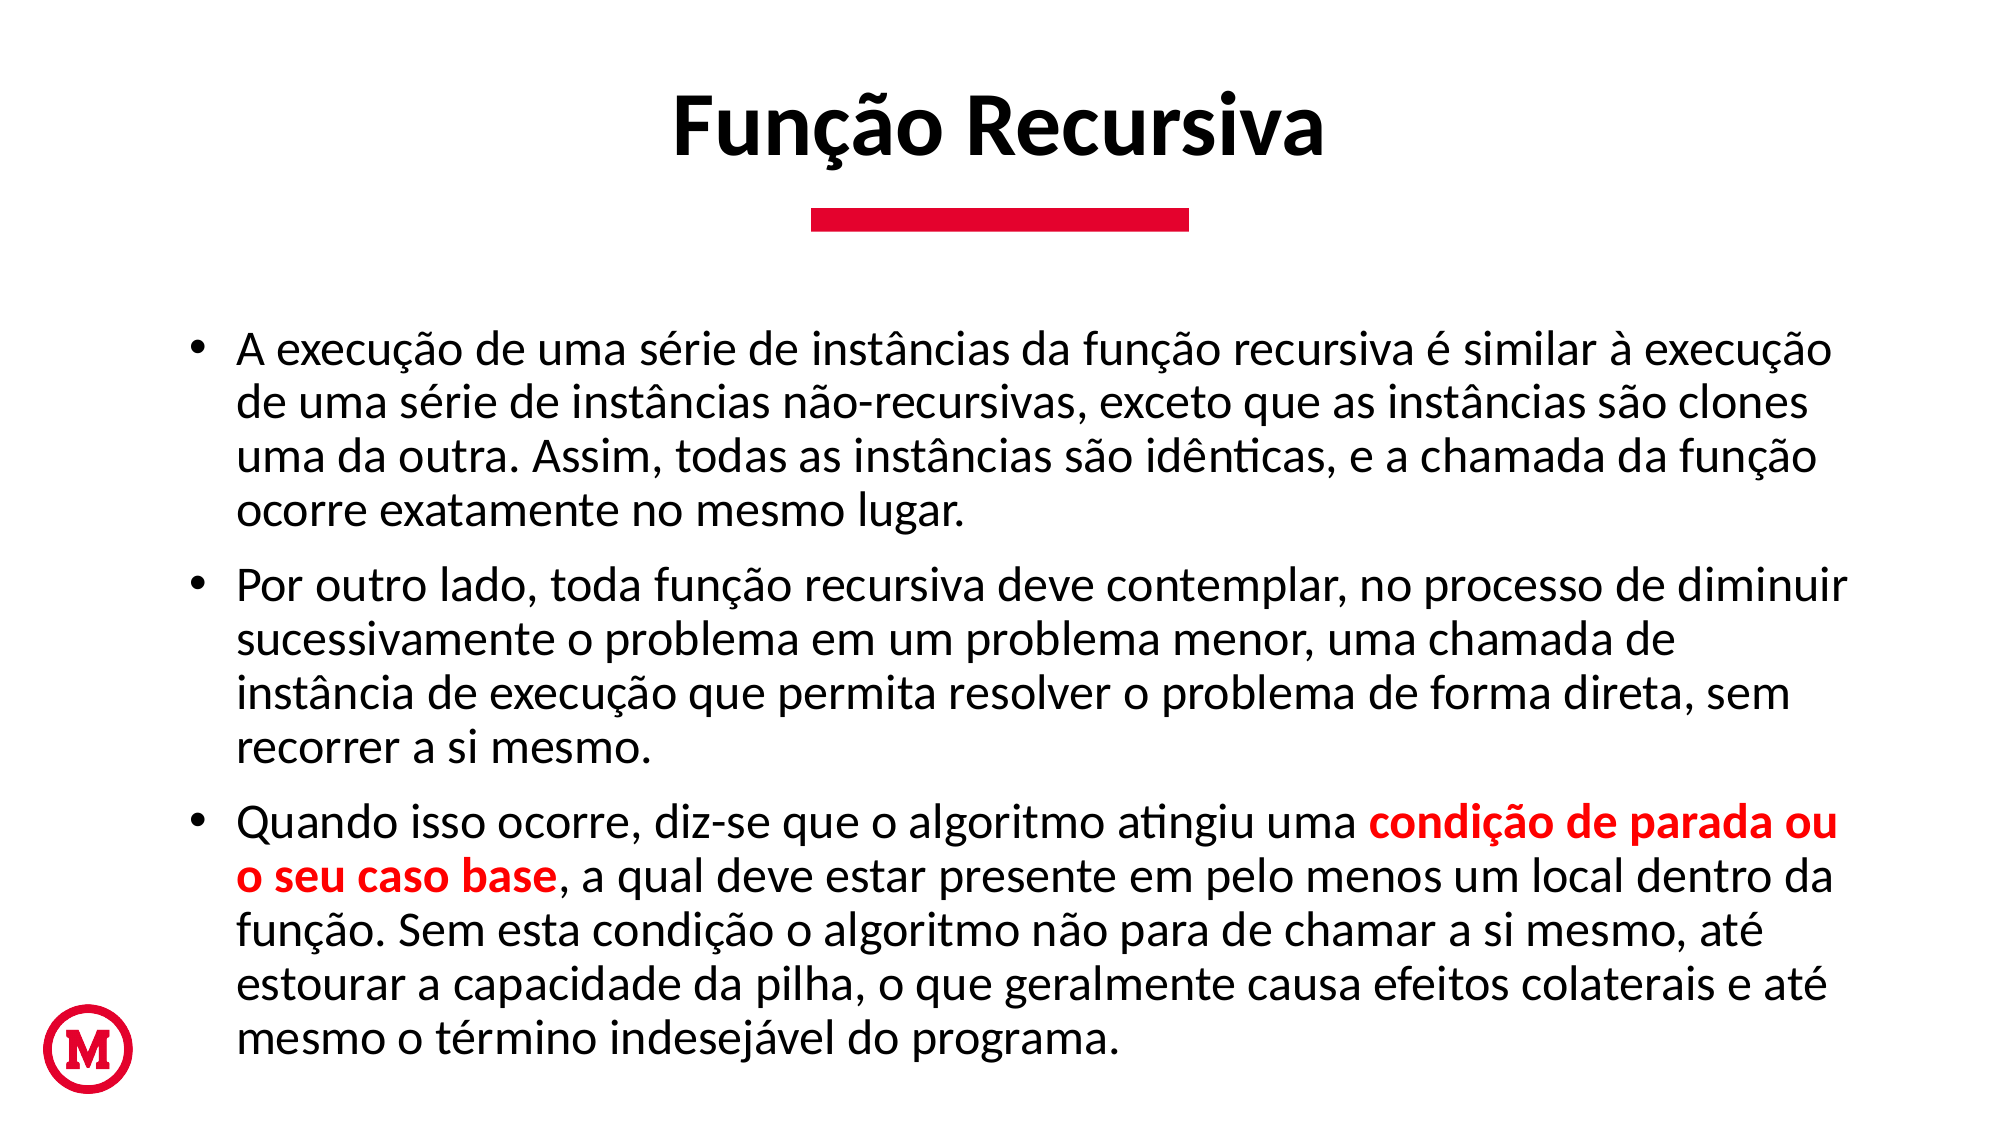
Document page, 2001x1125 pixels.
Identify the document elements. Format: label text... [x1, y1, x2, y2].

picture [43, 1004, 133, 1094]
list A execução de uma série de instâncias da função recursiva é similar à execução de uma série de instâncias não-recursivas, exceto que as instâncias são clones uma da outra. Assim, todas as instâncias são idênticas, e a chamada da função ocorre exatamente no mesmo lugar. Por outro lado, toda função recursiva deve contemplar, no processo de diminuir sucessivamente o problema em um problema menor, uma chamada de instância de execução que permita resolver o problema de forma direta, sem recorrer a si mesmo. Quando isso ocorre, diz-se que o algoritmo atingiu uma condição de parada ou o seu caso base, a qual deve estar presente em pelo menos um local dentro da função. Sem esta condição o algoritmo não para de chamar a si mesmo, até estourar a capacidade da pilha, o que geralmente causa efeitos colaterais e até mesmo o término indesejável do programa. [174, 314, 1875, 835]
title Função Recursiva [174, 67, 1826, 183]
